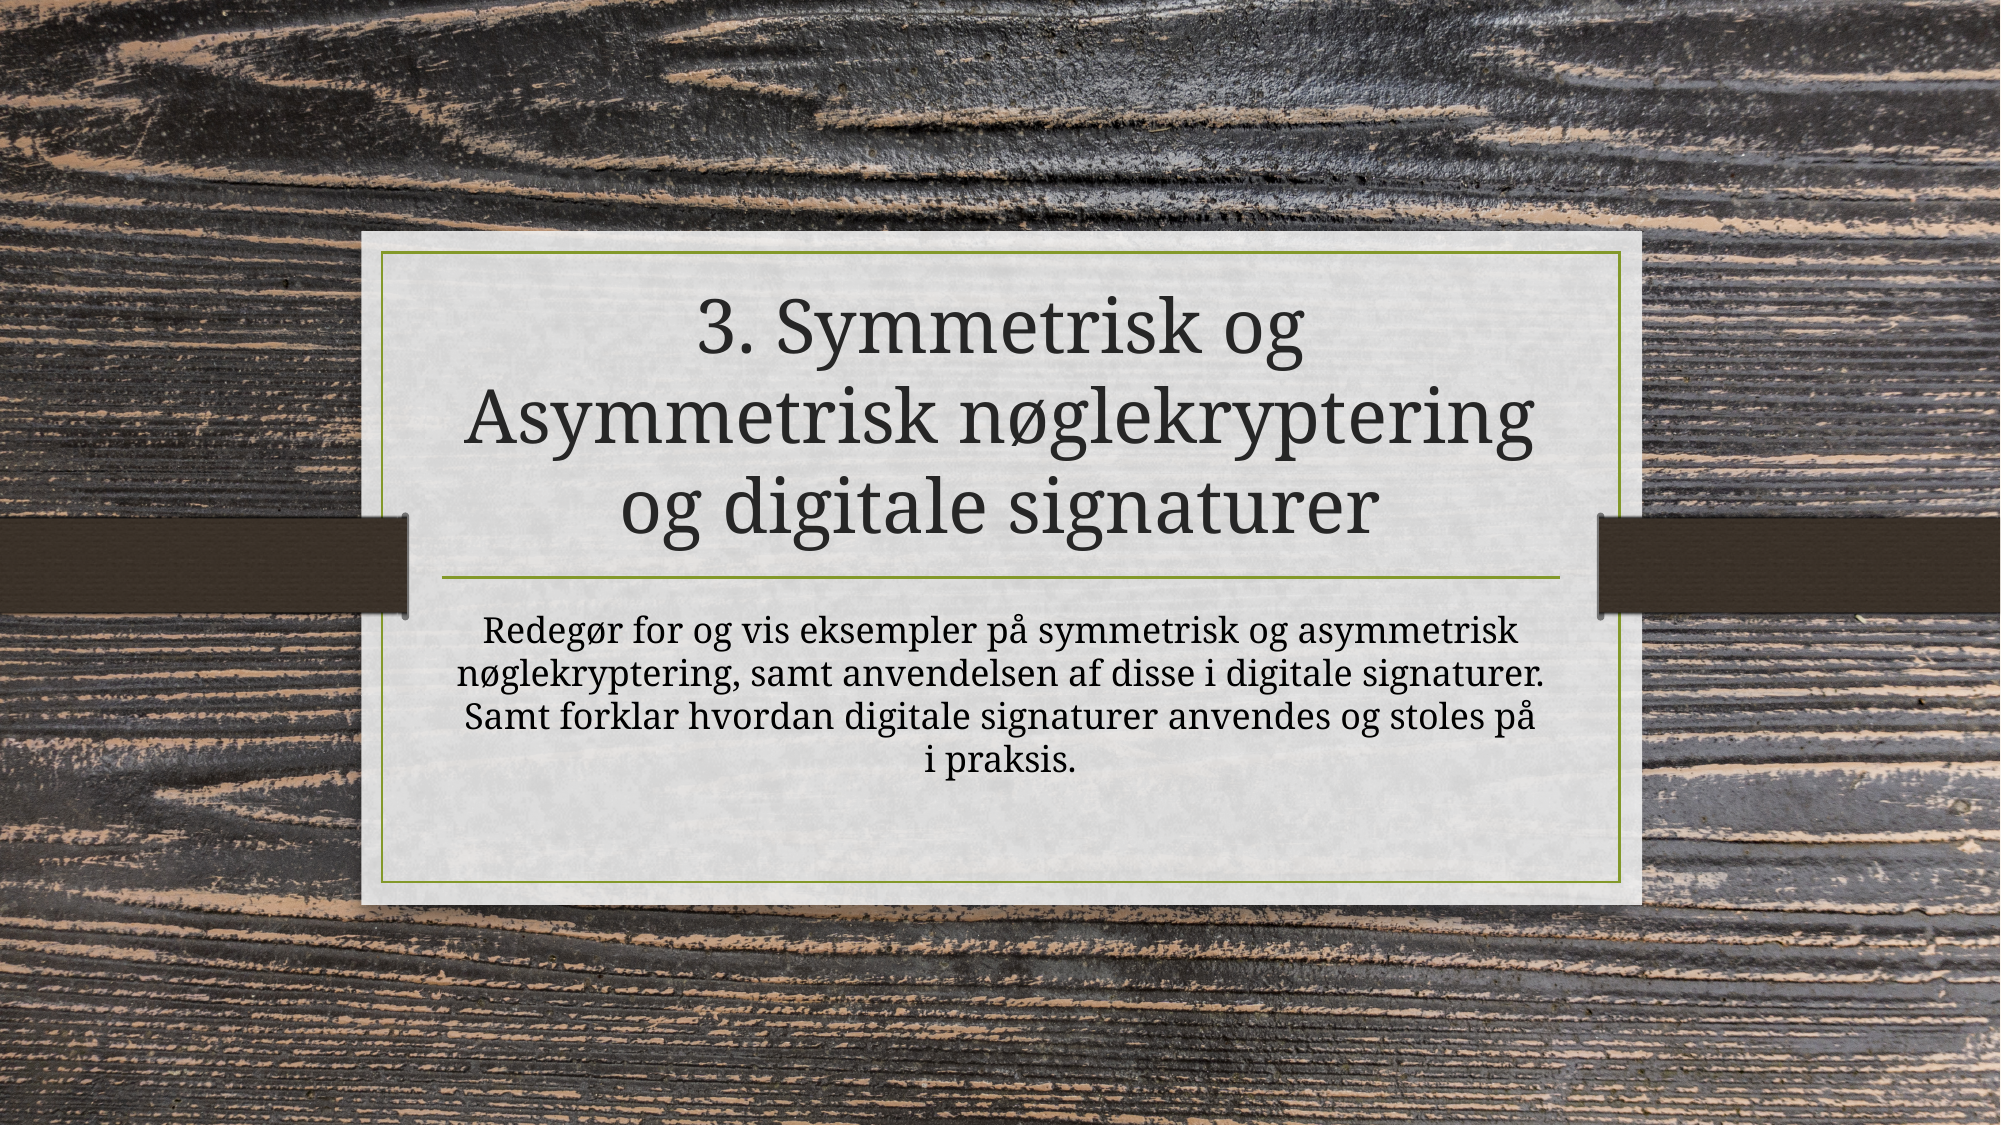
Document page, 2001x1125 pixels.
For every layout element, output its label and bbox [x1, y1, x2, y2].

text_box [0, 512, 2000, 621]
picture [0, 0, 2001, 1125]
